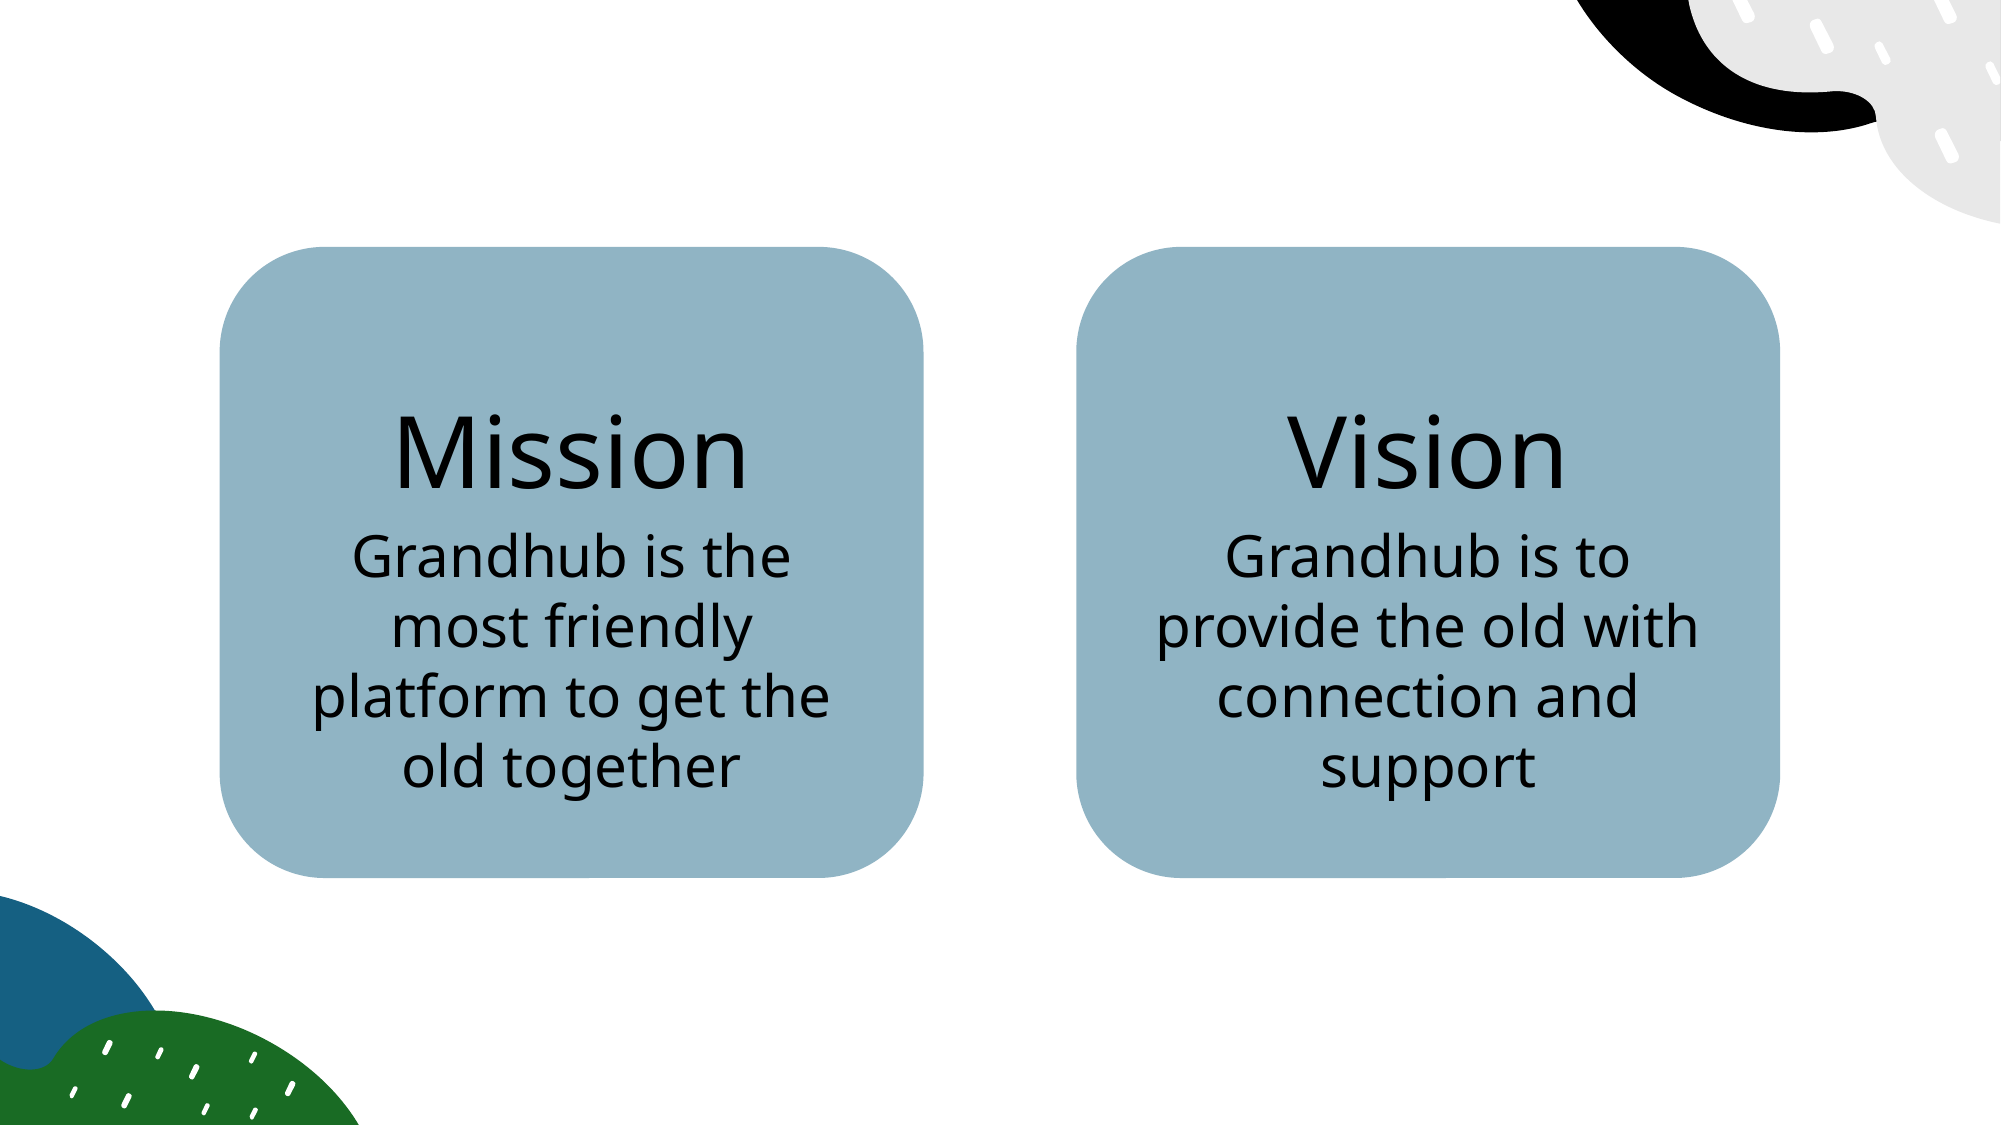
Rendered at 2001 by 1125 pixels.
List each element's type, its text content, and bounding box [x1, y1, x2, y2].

subtitle Grandhub is to provide the old with connection and support [1152, 544, 1704, 774]
text_box [1076, 246, 1781, 879]
subtitle Vision [1152, 351, 1704, 544]
text_box [219, 246, 924, 879]
subtitle Grandhub is the most friendly platform to get the old together [296, 544, 848, 774]
subtitle Mission [296, 351, 848, 544]
